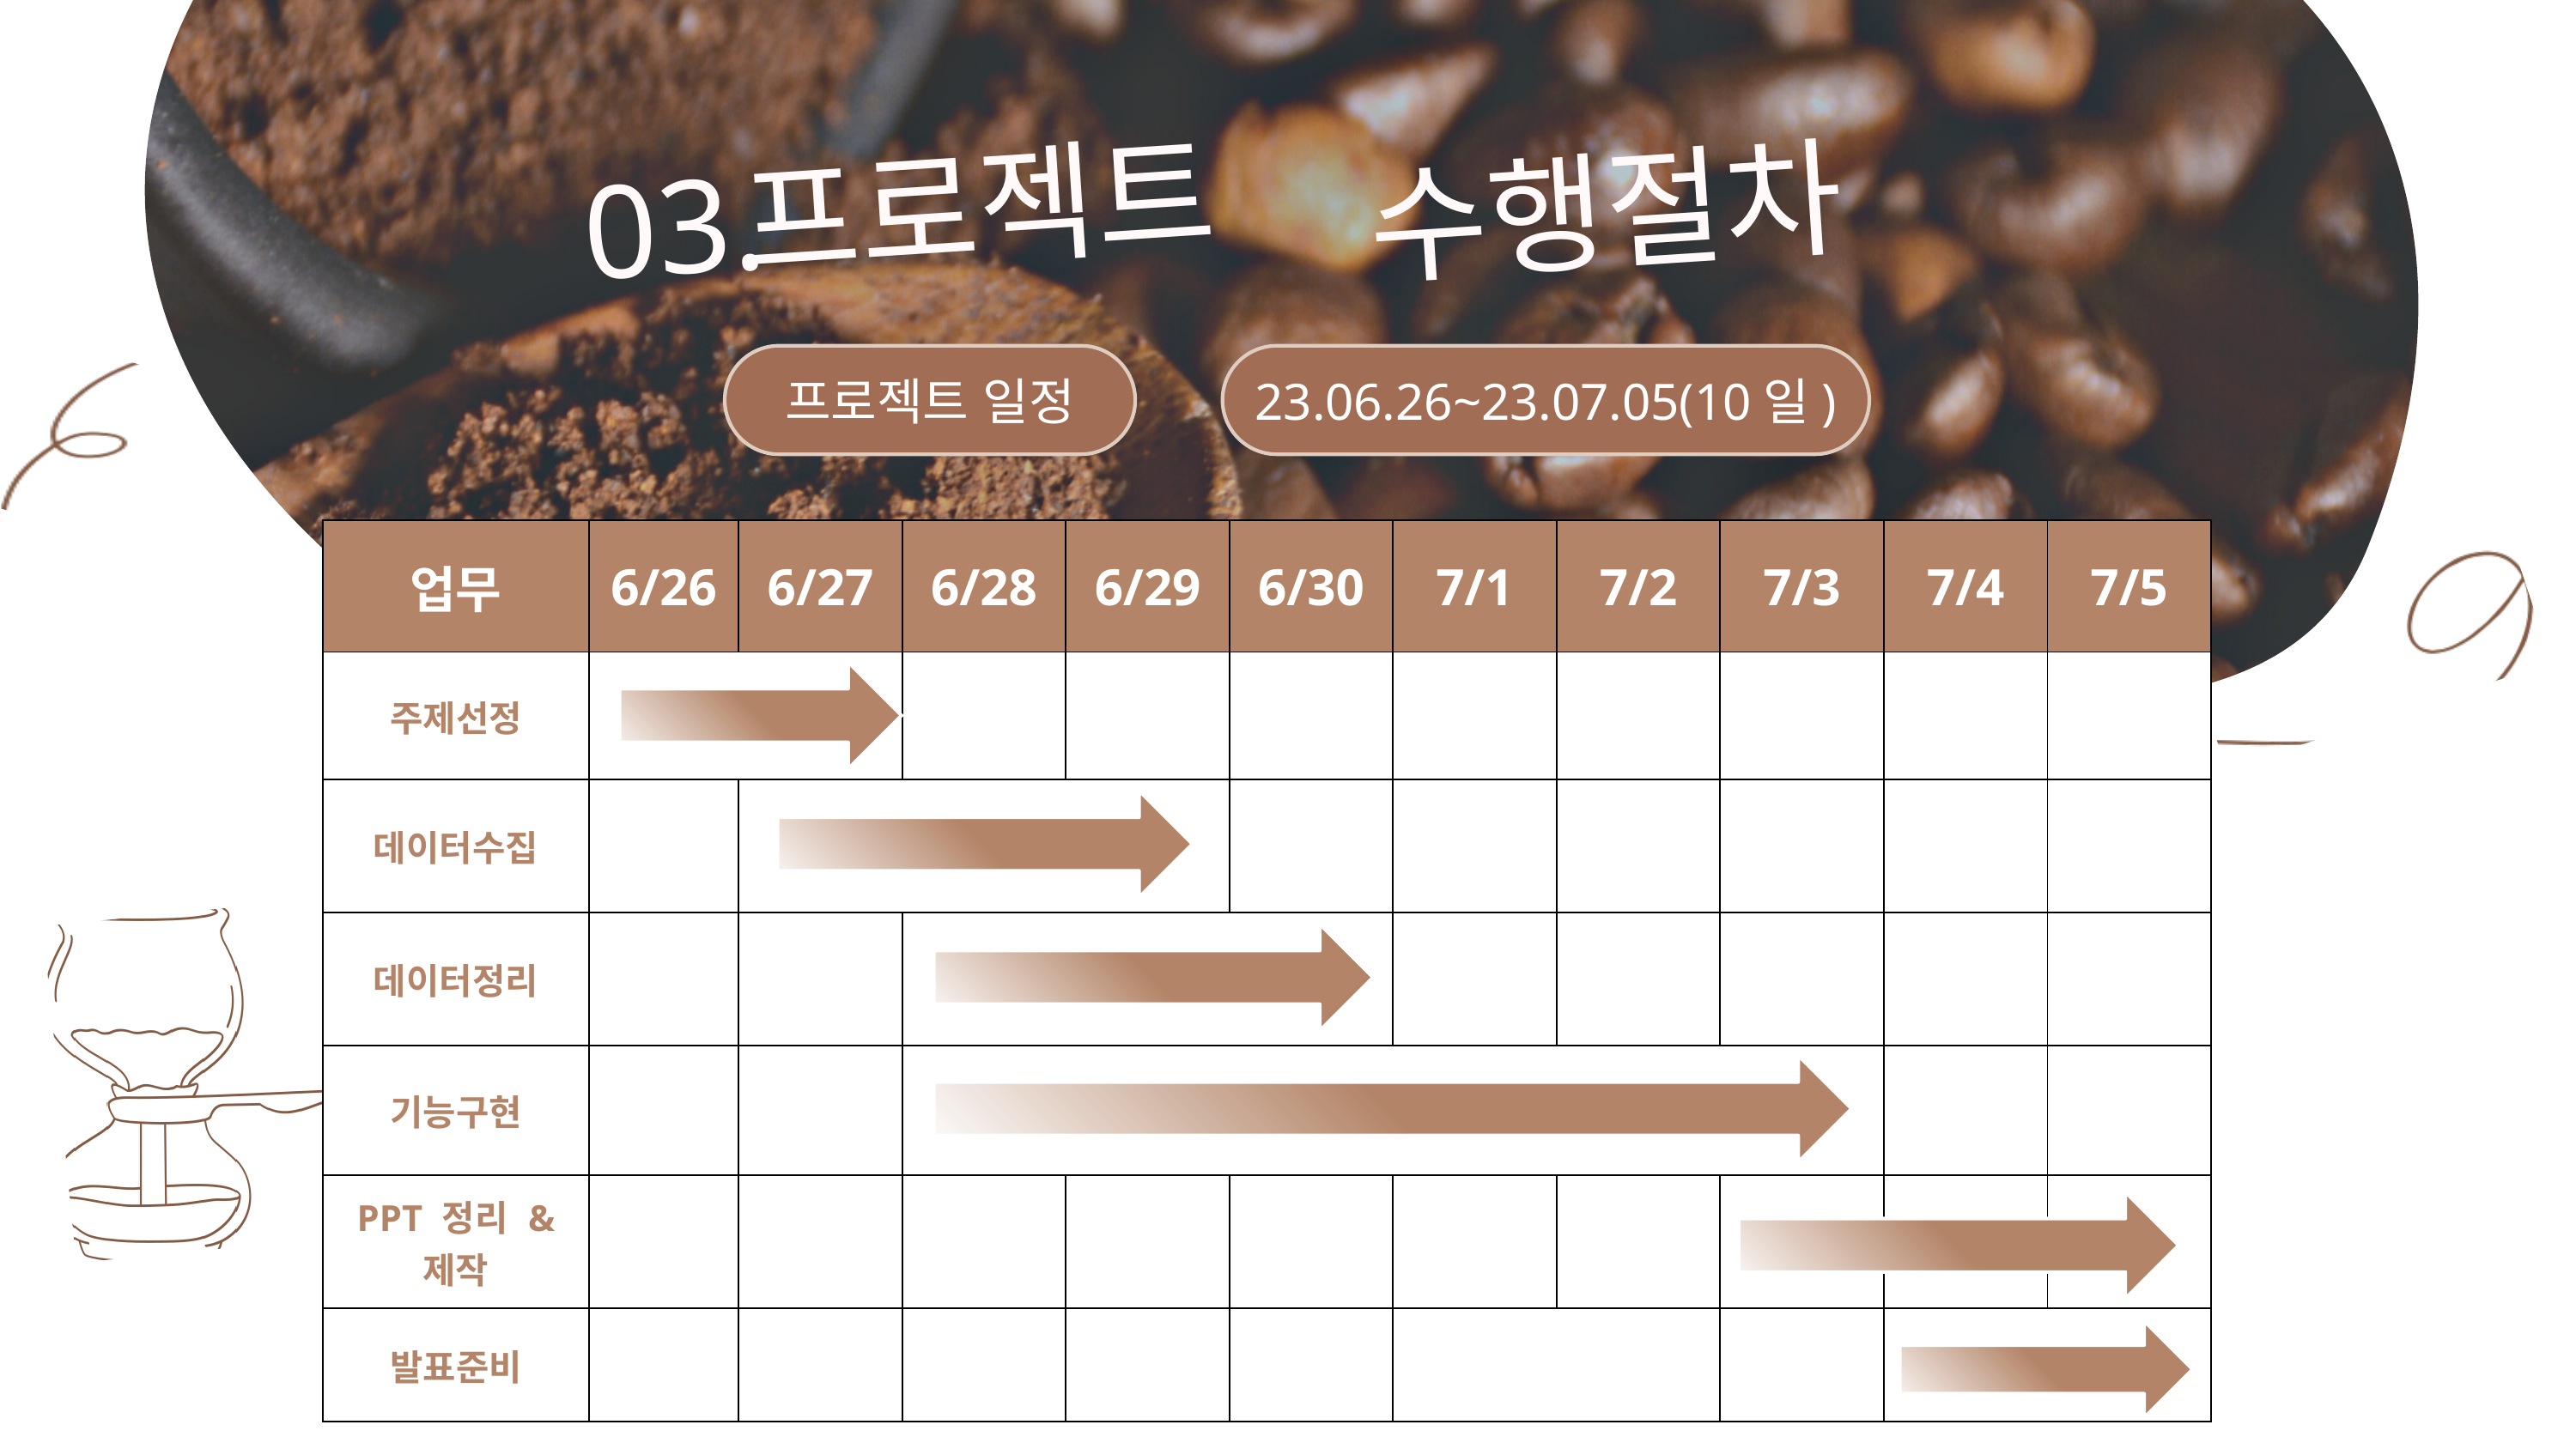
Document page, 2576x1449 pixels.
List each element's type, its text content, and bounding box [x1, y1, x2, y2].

text_box [1898, 1319, 2195, 1420]
table_cell [739, 1176, 902, 1307]
table_cell [2048, 1176, 2210, 1307]
text_box [1736, 1190, 2181, 1300]
table_cell [590, 1046, 738, 1174]
table_cell [1721, 1176, 1883, 1307]
table_cell [1721, 1309, 1883, 1421]
table_cell [2048, 1046, 2210, 1174]
table_cell [1394, 1176, 1556, 1307]
table_cell [1066, 1046, 1883, 1174]
table_cell [1885, 1309, 2210, 1421]
table_cell [1721, 1039, 1883, 1045]
table_cell [739, 1039, 902, 1045]
table_cell [1066, 1176, 1229, 1307]
table_cell [739, 1046, 902, 1174]
text_box [932, 1053, 1854, 1164]
table_cell [1558, 1039, 1719, 1045]
table_cell [1885, 1039, 2047, 1045]
table_cell 발표준비 [324, 1309, 588, 1421]
table_cell [1066, 1309, 1229, 1421]
table_cell [1885, 1176, 2047, 1216]
table_cell [1230, 1176, 1392, 1307]
table_cell [1885, 1046, 2047, 1174]
table_cell 데이터정리 [324, 1039, 588, 1045]
table_cell [590, 1176, 738, 1307]
table_cell [1230, 1309, 1392, 1421]
text_box [53, 1039, 322, 1264]
table_cell [2048, 1039, 2210, 1045]
table_cell [590, 1039, 738, 1045]
table_cell [739, 1309, 902, 1421]
table_cell [903, 1046, 1066, 1174]
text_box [0, 0, 2576, 1029]
table_cell 기능구현 [324, 1046, 588, 1174]
table_cell [903, 1176, 1065, 1307]
table_cell [590, 1309, 738, 1421]
table_cell [1558, 1176, 1719, 1307]
table_cell [1394, 1309, 1719, 1421]
table_cell [903, 1039, 1392, 1045]
table_cell [1394, 1039, 1556, 1045]
table_cell [1885, 1274, 2047, 1307]
table_cell PPT 정리 & 제작 [324, 1176, 588, 1307]
table_cell [903, 1309, 1065, 1421]
